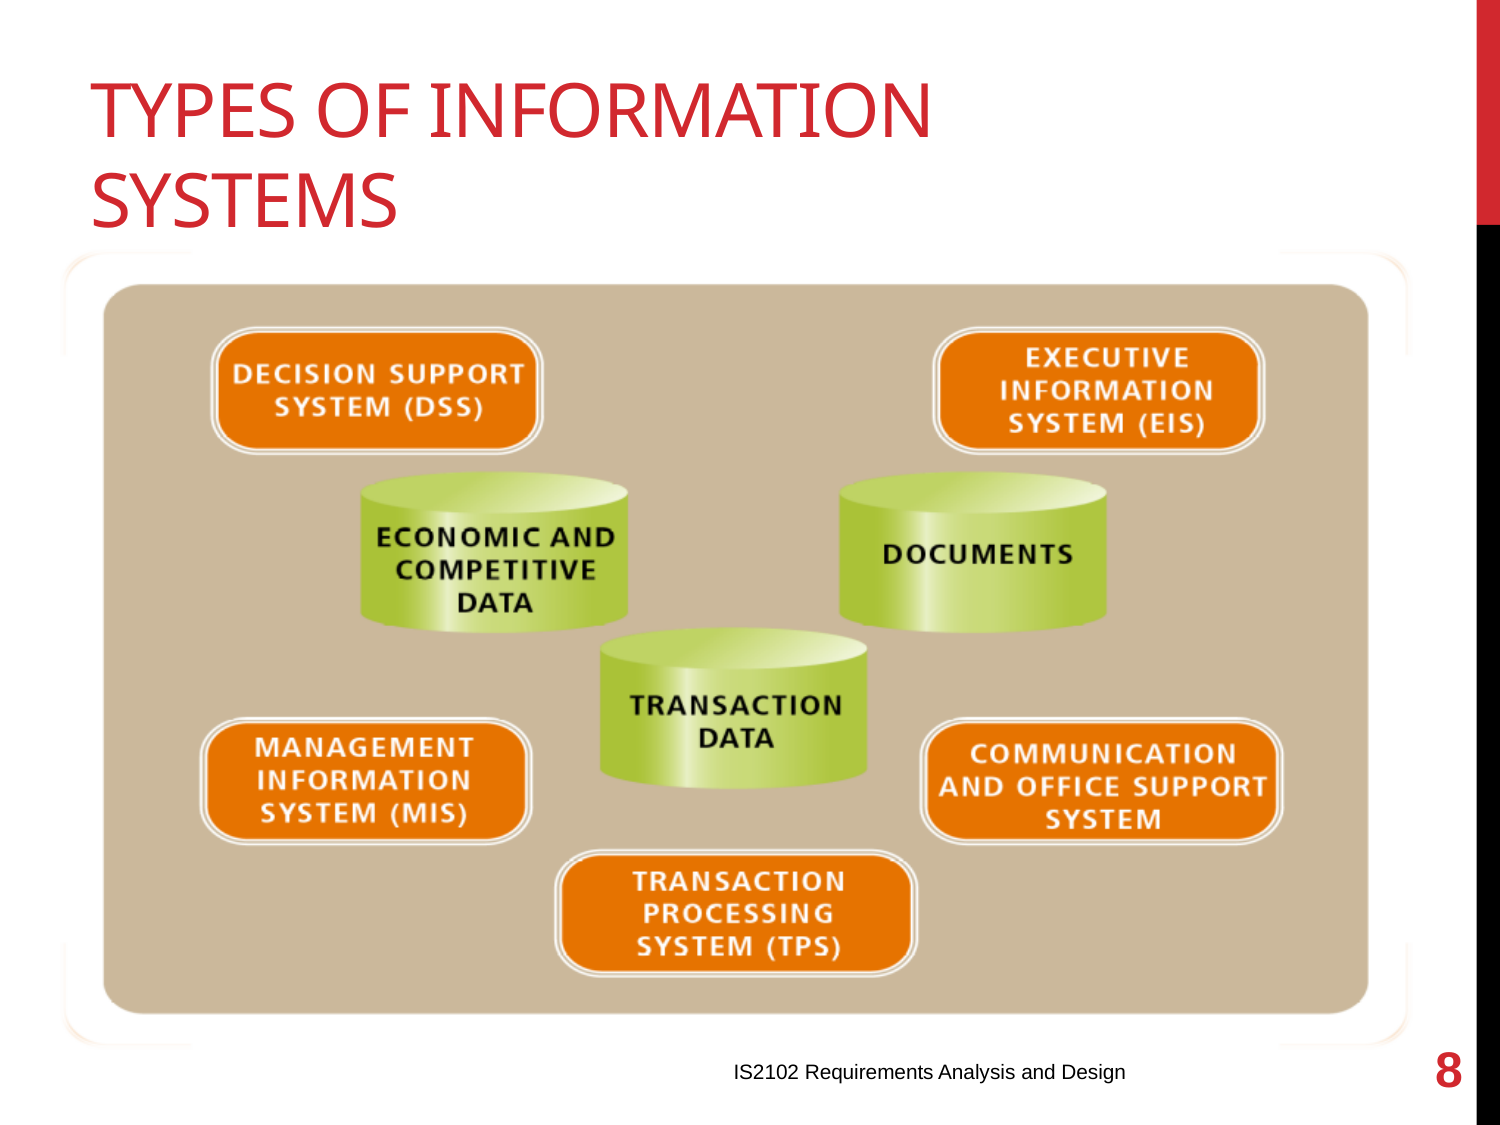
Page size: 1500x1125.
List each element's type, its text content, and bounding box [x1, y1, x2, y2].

title Types of Information Systems [75, 25, 1025, 244]
slide_number 8 [1262, 1037, 1479, 1098]
footer IS2102 Requirements Analysis and Design [718, 1055, 1238, 1112]
picture [59, 249, 1413, 1051]
